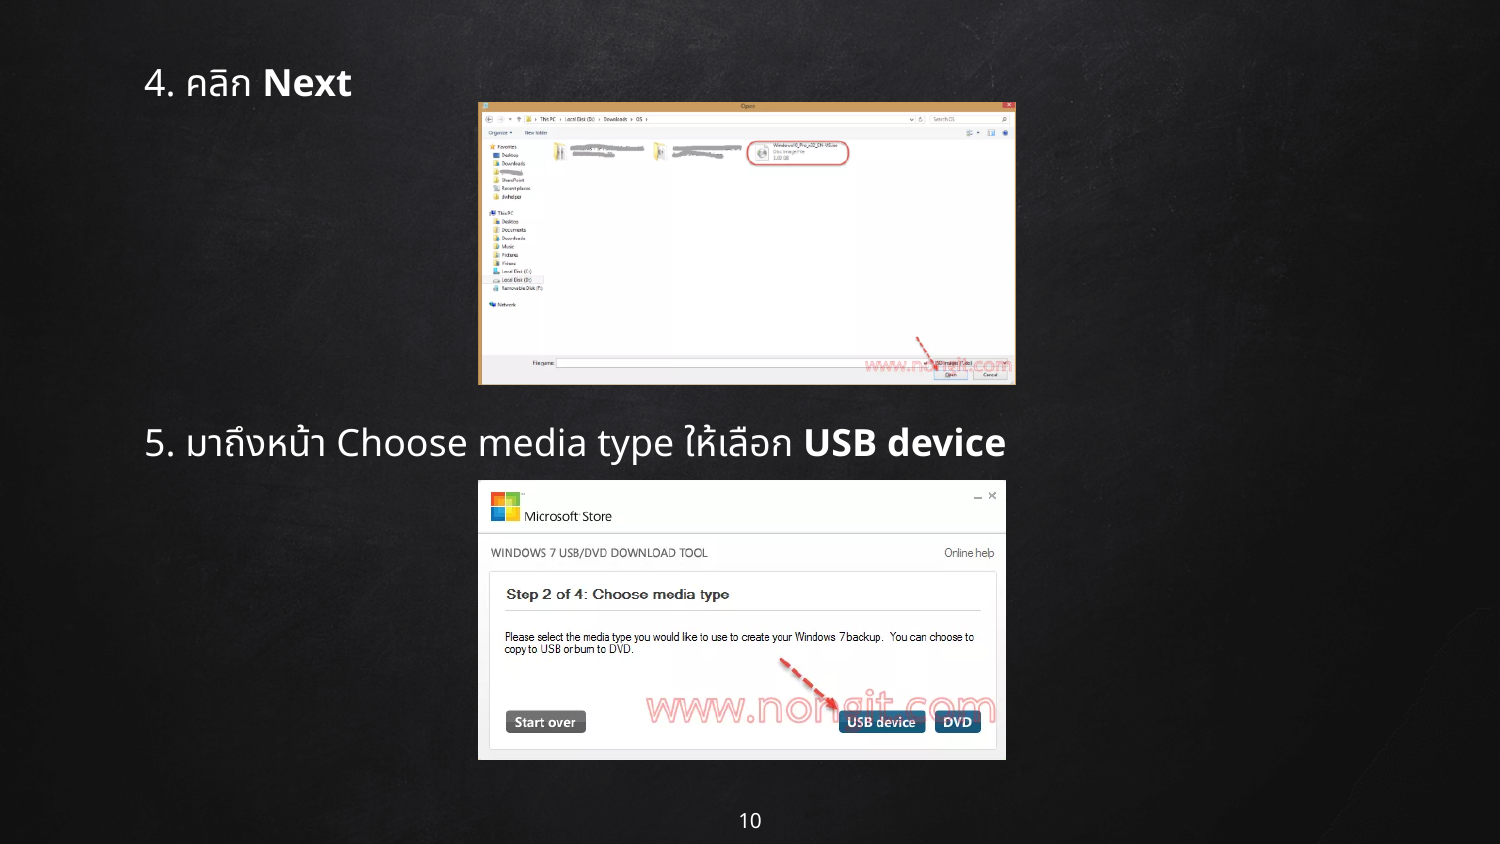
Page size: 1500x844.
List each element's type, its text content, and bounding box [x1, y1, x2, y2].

picture [0, 0, 1500, 844]
slide_number 10 [705, 792, 795, 844]
subtitle 4. คลิก Next 5. มาถึงหน้า Choose media type ให้เลือก USB device [112, 43, 1388, 765]
